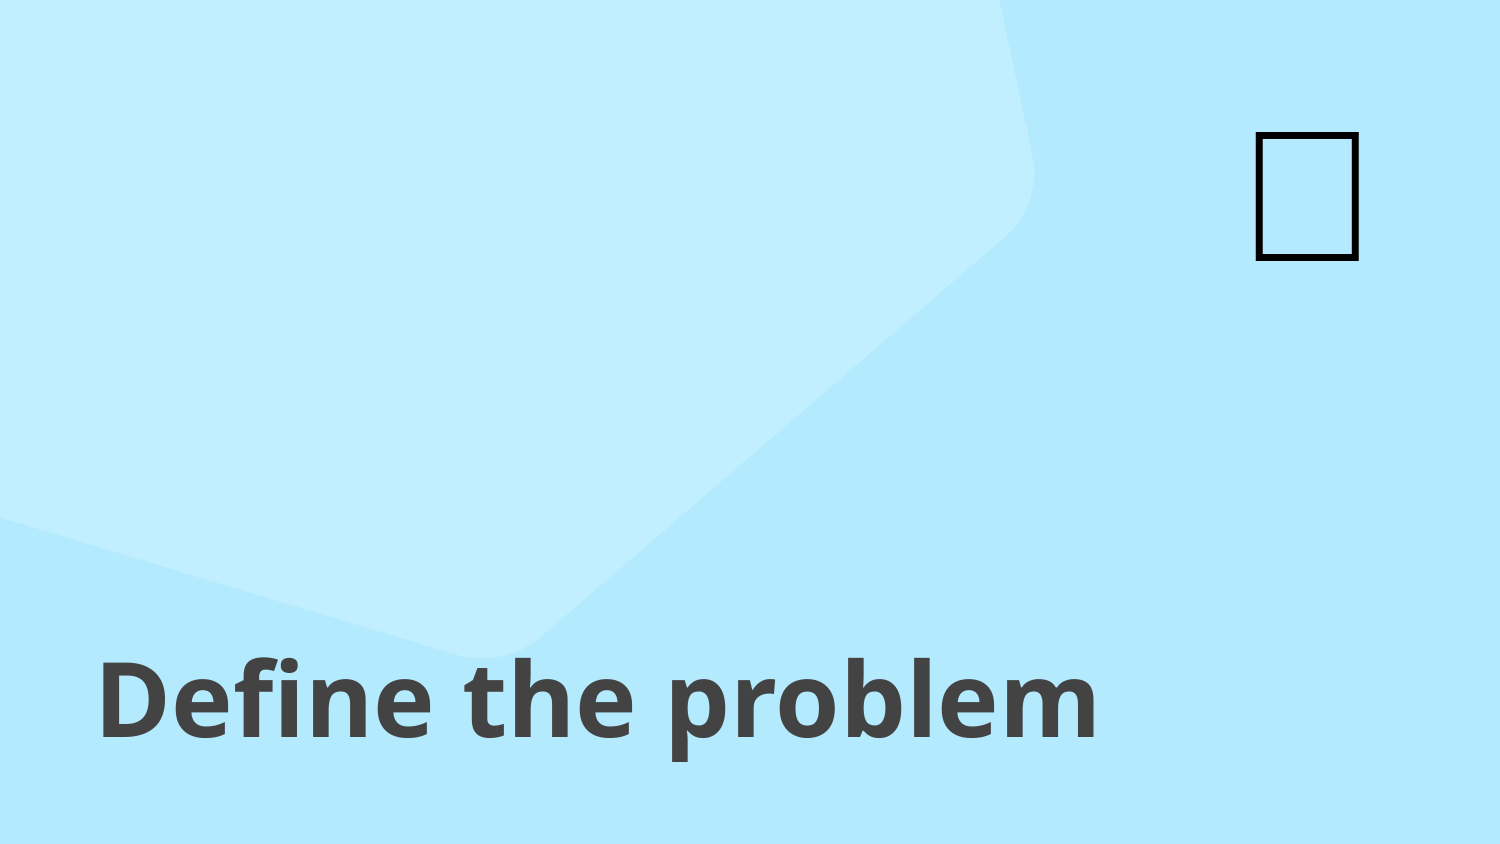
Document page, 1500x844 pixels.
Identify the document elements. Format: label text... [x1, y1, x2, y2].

text_box 🤔 [1222, 59, 1425, 280]
picture [0, 0, 1500, 844]
text_box Define the problem [79, 618, 1486, 721]
